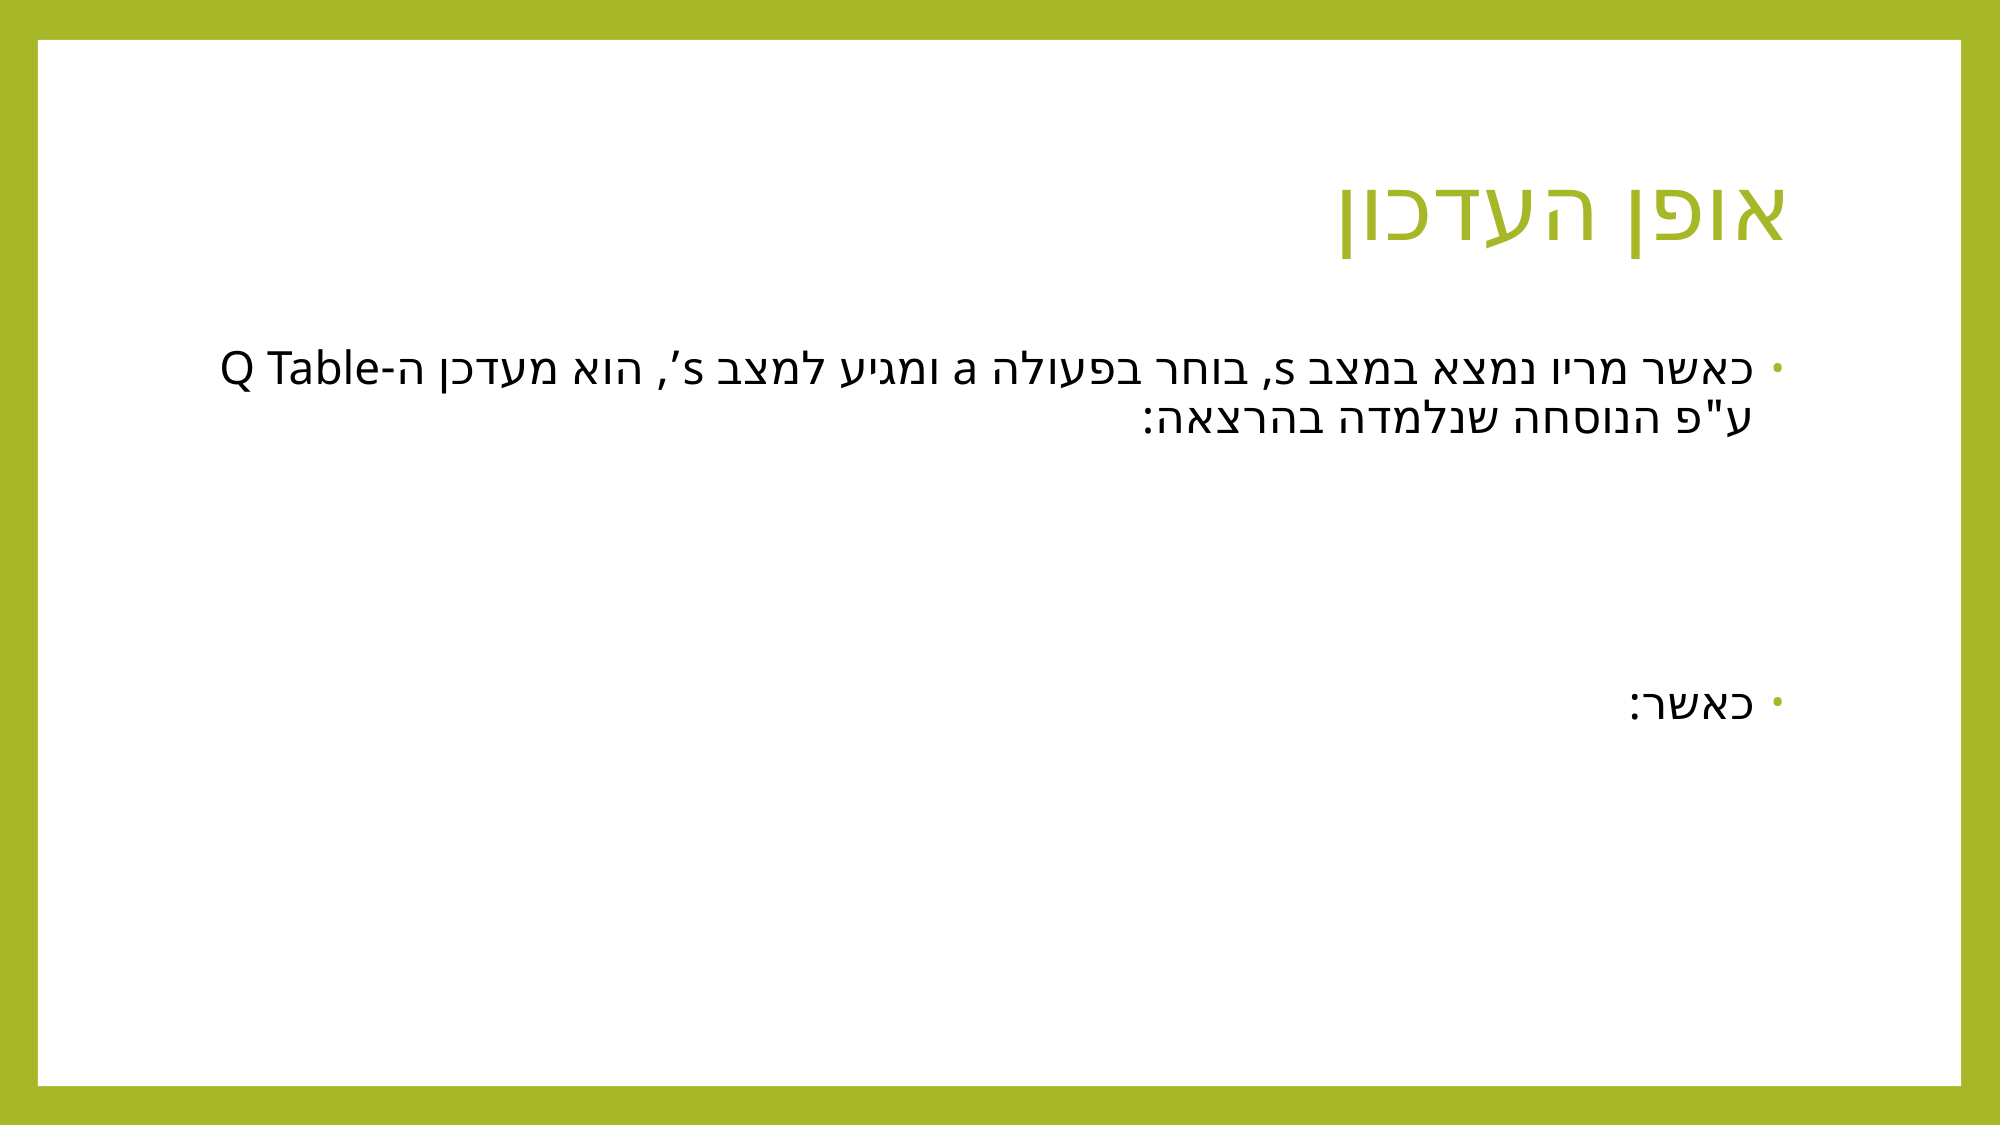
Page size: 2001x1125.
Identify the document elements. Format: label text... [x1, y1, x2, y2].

title אופן העדכון [187, 99, 1808, 323]
